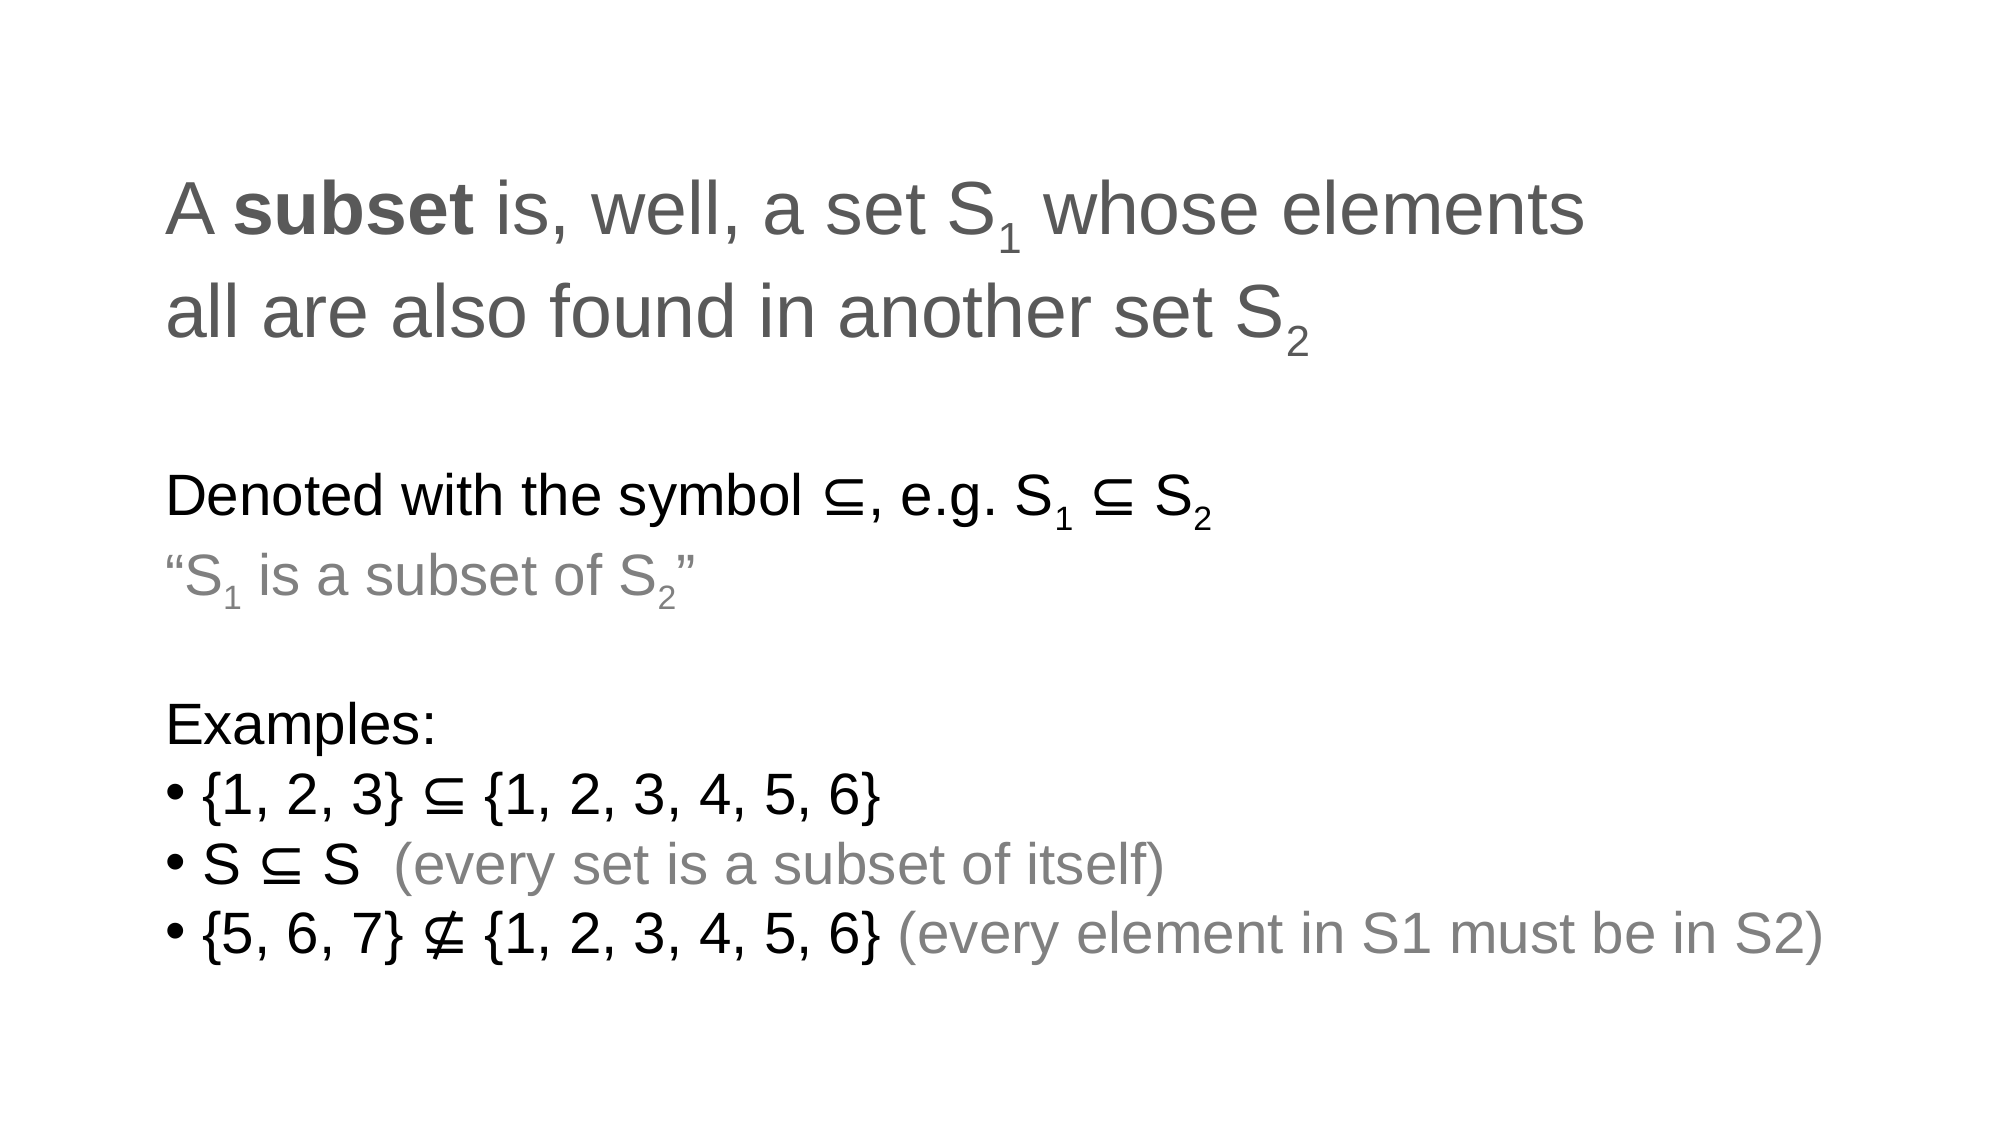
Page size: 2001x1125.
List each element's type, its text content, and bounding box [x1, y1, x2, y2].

title A subset is, well, a set S1 whose elements all are also found in another set S2 [150, 149, 1875, 375]
list Denoted with the symbol ⊆, e.g. S1 ⊆ S2 “S1 is a subset of S2” Examples: {1, 2, 3} ⊆ {1, 2, 3, 4, 5, 6} S ⊆ S (every set is a subset of itself) {5, 6, 7} ⊈ {1, 2, 3, 4, 5, 6} (every element in S1 must be in S2) [150, 450, 1875, 975]
